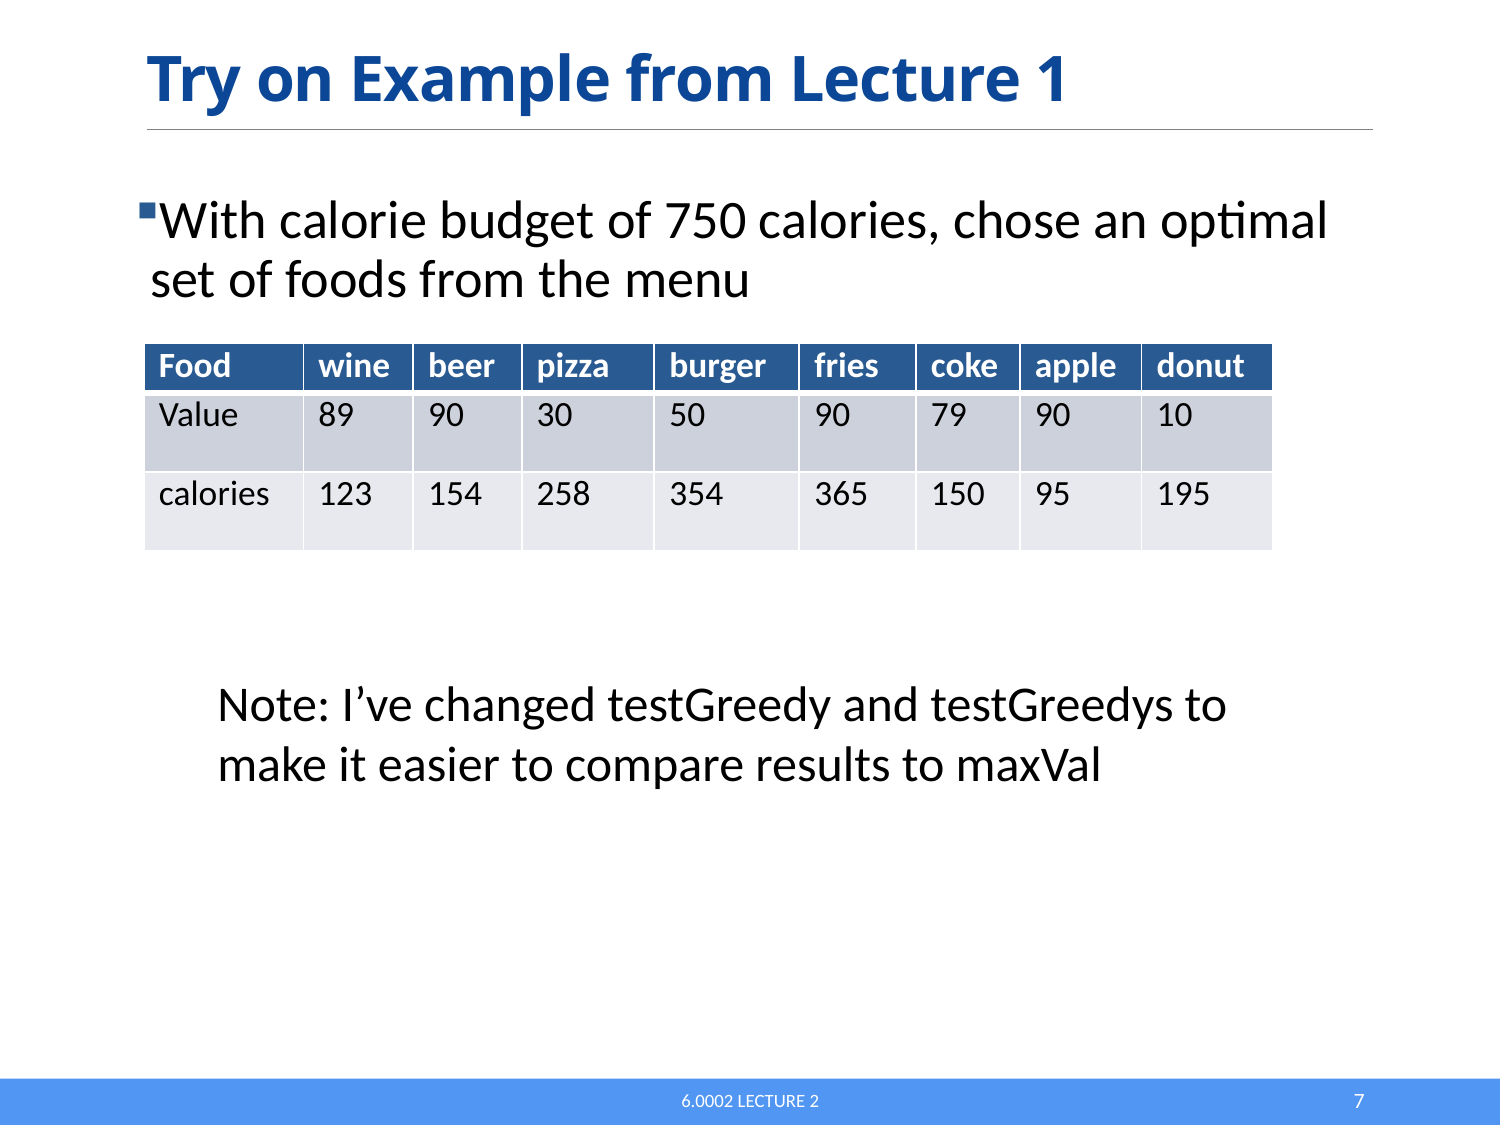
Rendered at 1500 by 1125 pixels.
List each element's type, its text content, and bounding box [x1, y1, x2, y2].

table_header pizza [523, 344, 653, 390]
table_cell 123 [304, 473, 412, 550]
table_cell 95 [1021, 473, 1141, 550]
table_cell 79 [917, 396, 1019, 471]
table_header wine [304, 344, 412, 390]
table_header burger [655, 344, 798, 390]
table_cell 89 [304, 396, 412, 471]
table_cell 90 [1021, 396, 1141, 471]
table_cell 50 [655, 396, 798, 471]
table_cell 154 [414, 473, 521, 550]
table_cell 258 [523, 473, 653, 550]
table_header Food [145, 344, 303, 390]
table_cell 150 [917, 473, 1019, 550]
table_cell calories [145, 473, 303, 550]
footer 6.0002 Lecture 2 [453, 1069, 1047, 1125]
table_cell Value [145, 396, 303, 471]
table_cell 90 [414, 396, 521, 471]
table_cell 354 [655, 473, 798, 550]
table_header beer [414, 344, 521, 390]
table_cell 90 [800, 396, 915, 471]
table_cell 365 [800, 473, 915, 550]
table_cell 30 [523, 396, 653, 471]
table_header fries [800, 344, 915, 390]
table_header coke [917, 344, 1019, 390]
table_cell 195 [1142, 473, 1272, 550]
table_cell 10 [1142, 396, 1272, 471]
table_header apple [1021, 344, 1141, 390]
list With calorie budget of 750 calories, chose an optimal set of foods from the menu [135, 184, 1373, 1000]
slide_number 7 [1218, 1069, 1380, 1125]
table_header donut [1142, 344, 1272, 390]
text_box Note: I’ve changed testGreedy and testGreedys to make it easier to compare results to maxVal [202, 663, 1273, 799]
title Try on Example from Lecture 1 [131, 42, 1369, 122]
